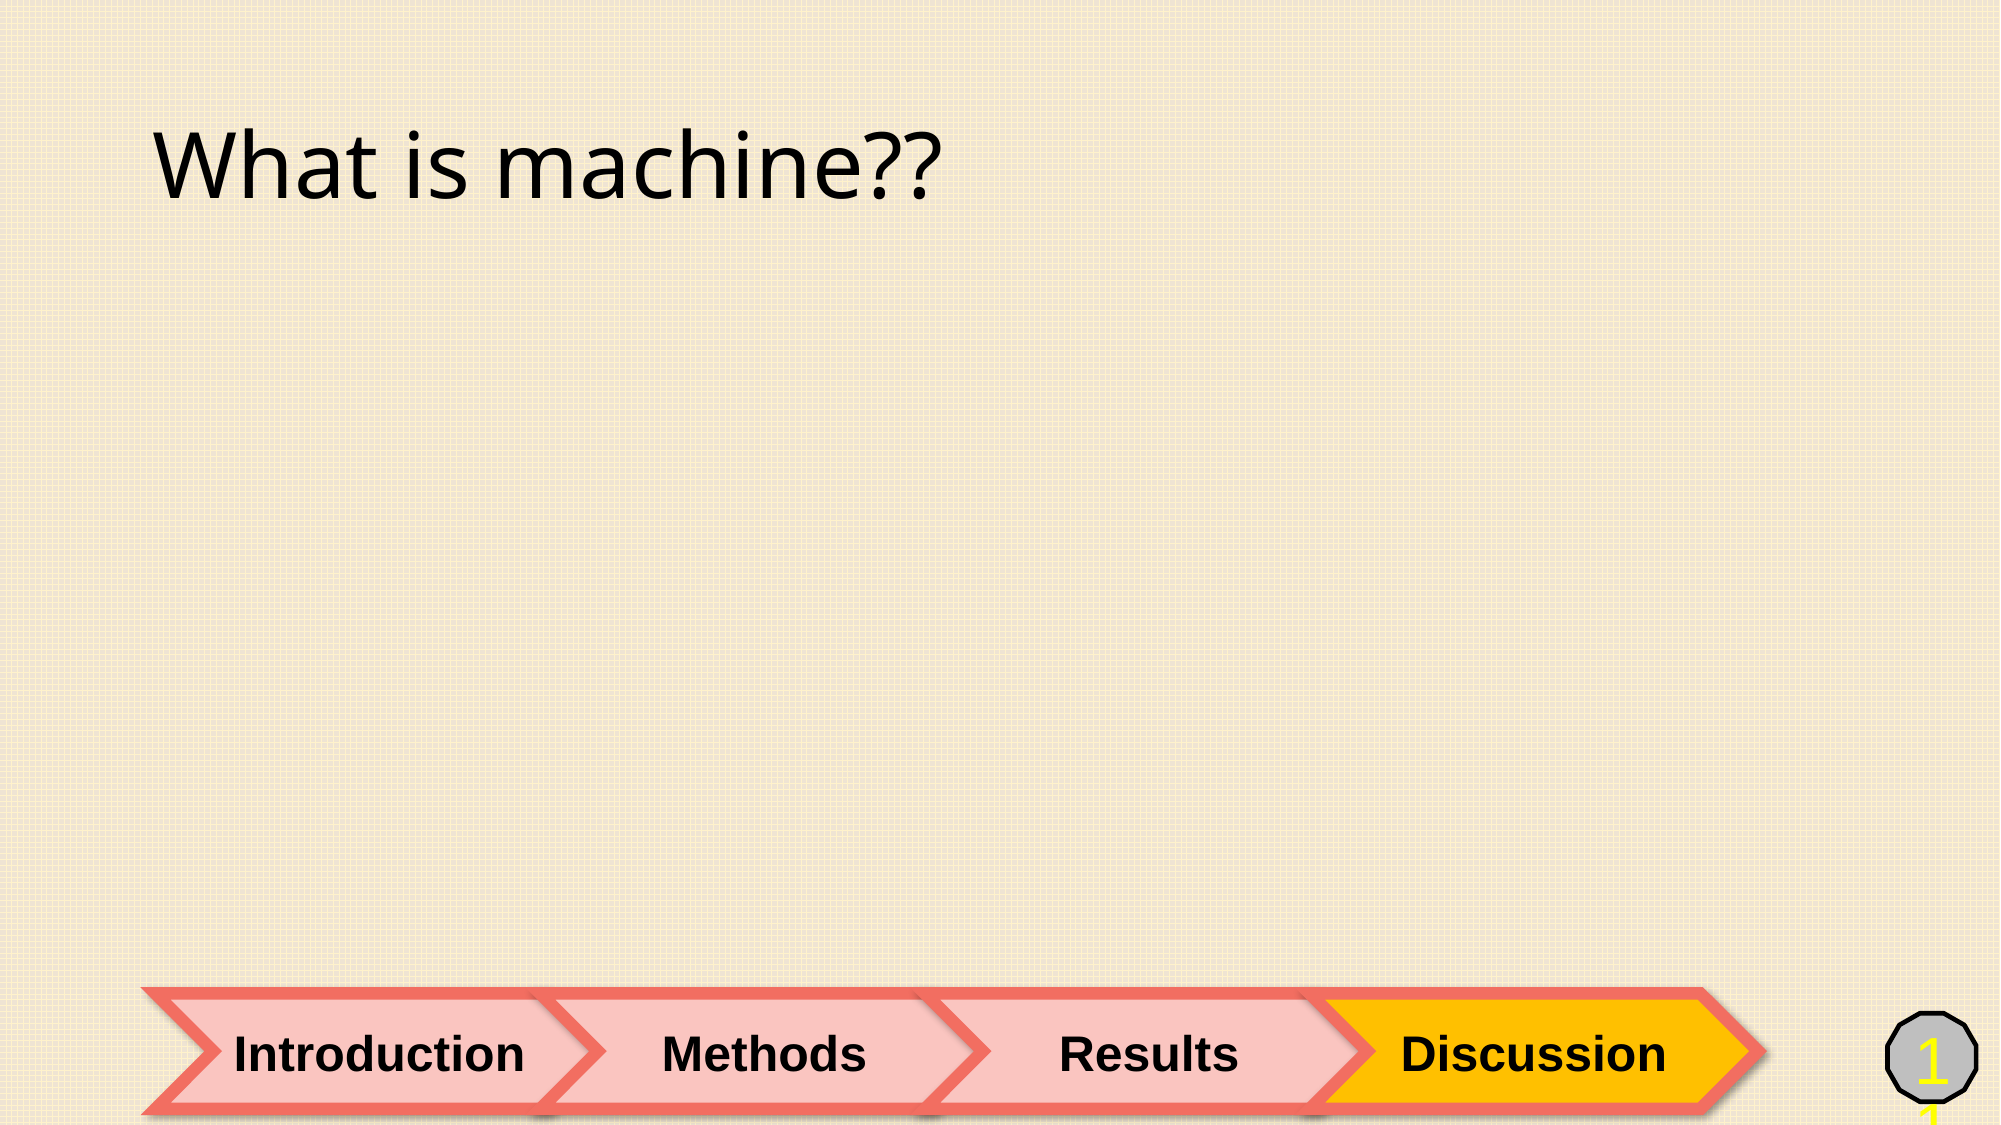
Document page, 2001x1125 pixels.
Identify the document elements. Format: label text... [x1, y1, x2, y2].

text_box Introduction [152, 992, 590, 1110]
text_box Methods [537, 992, 975, 1110]
slide_number 11 [1887, 1013, 1977, 1102]
text_box Results [922, 992, 1360, 1110]
title What is machine?? [137, 59, 1863, 278]
text_box Discussion [1307, 992, 1760, 1110]
